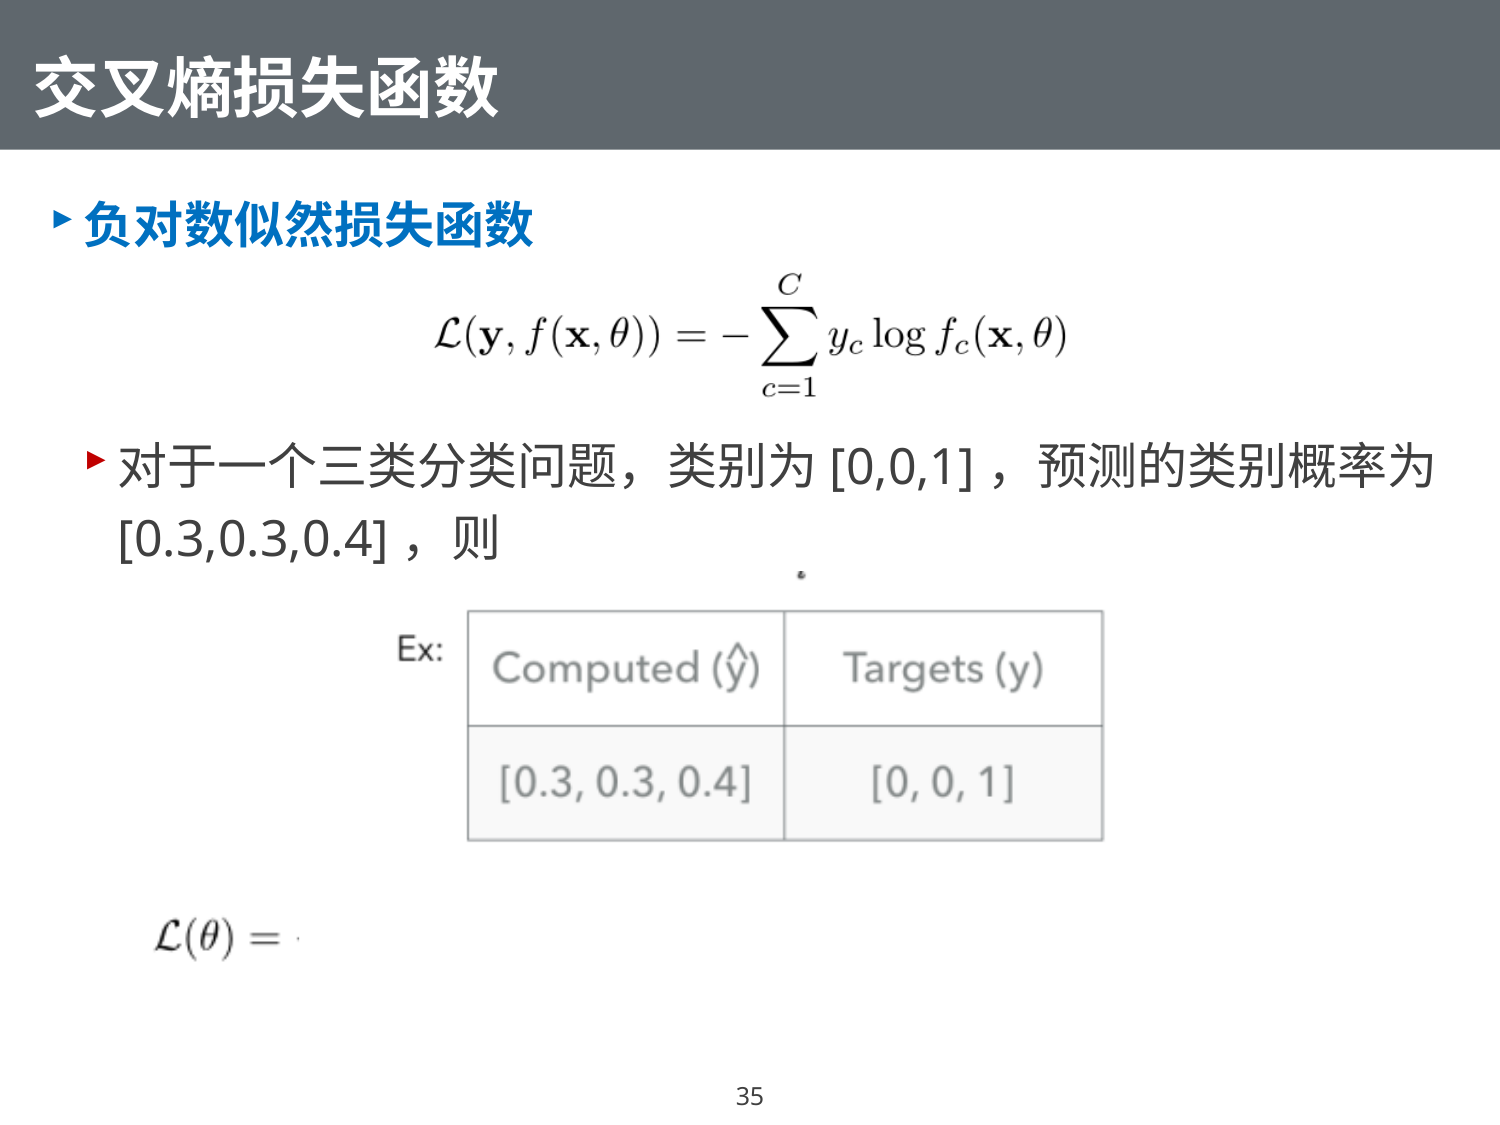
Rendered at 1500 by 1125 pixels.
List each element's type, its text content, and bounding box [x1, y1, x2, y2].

picture [429, 261, 1071, 406]
picture [381, 570, 1154, 861]
list 负对数似然损失函数 对于一个三类分类问题，类别为[0,0,1]，预测的类别概率为[0.3,0.3,0.4]，则 [35, 173, 1500, 1043]
title 交叉熵损失函数 [17, 16, 1483, 134]
picture [123, 886, 300, 992]
